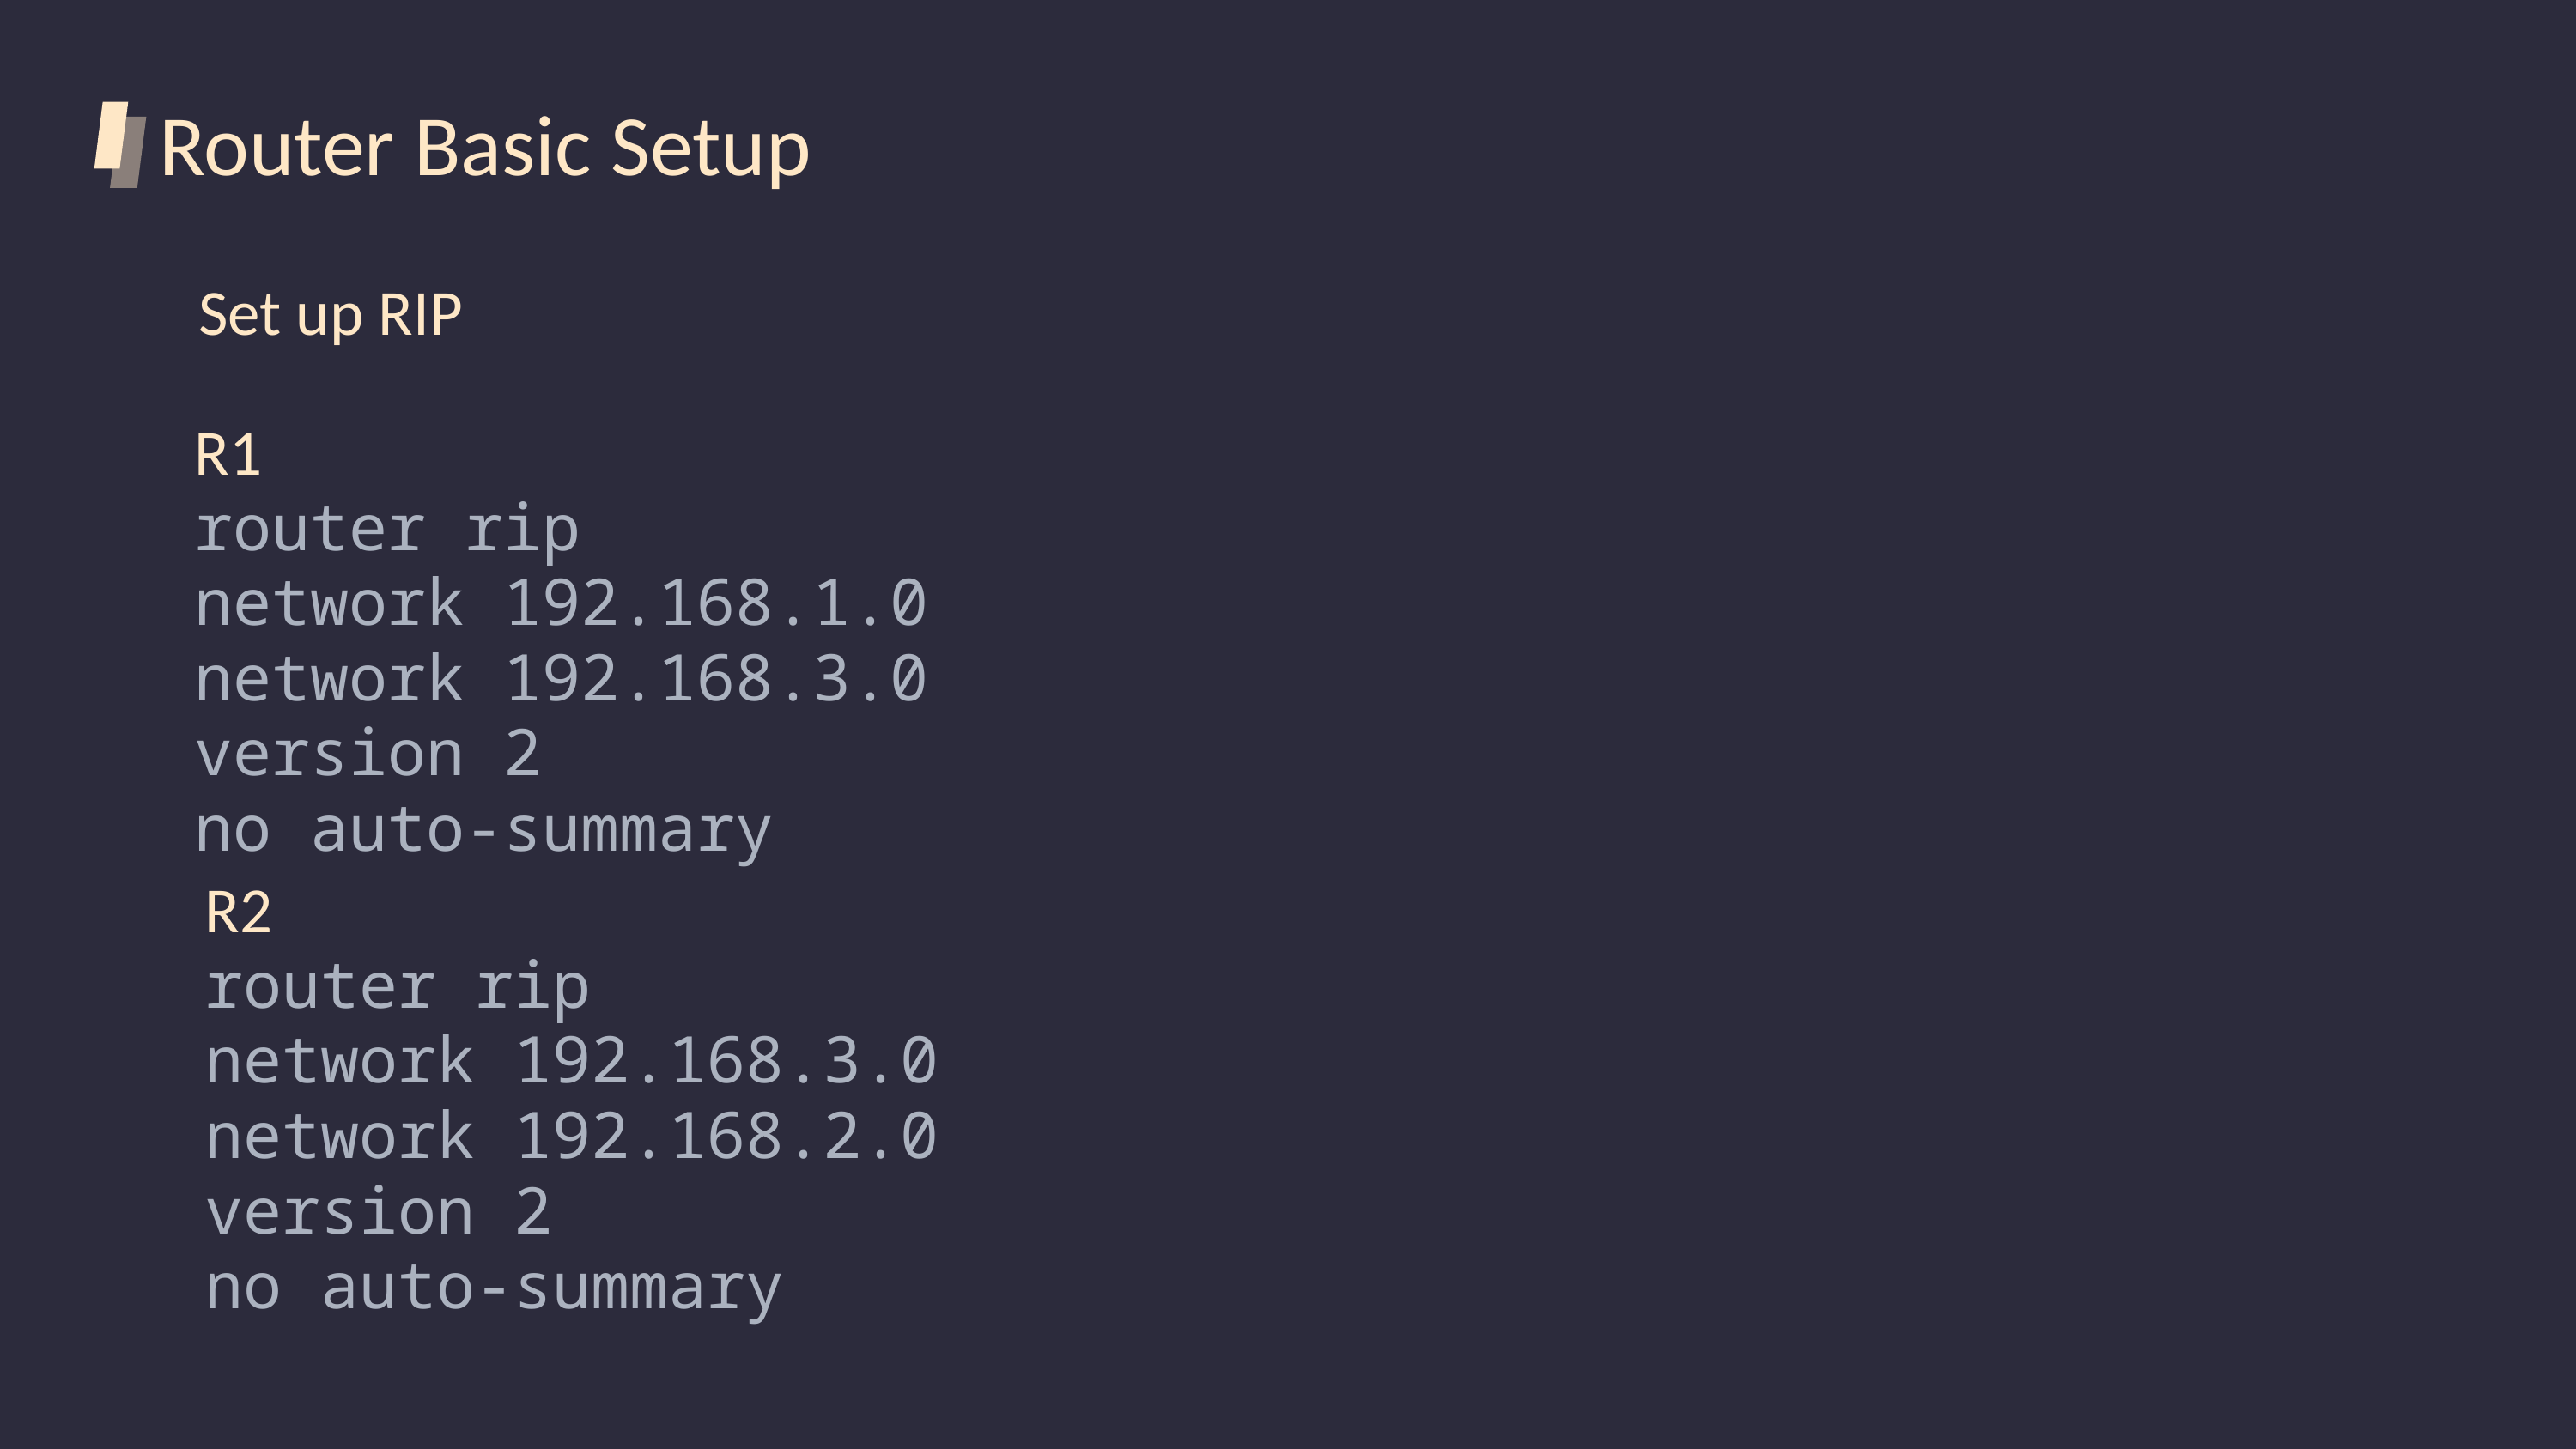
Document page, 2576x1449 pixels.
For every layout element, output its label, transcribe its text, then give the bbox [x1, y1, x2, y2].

text_box R1 router rip network 192.168.1.0 network 192.168.3.0 version 2 no auto-summary [194, 413, 1943, 864]
text_box Set up RIP [198, 272, 999, 349]
text_box R2 router rip network 192.168.3.0 network 192.168.2.0 version 2 no auto-summary [204, 870, 1953, 1322]
text_box Router Basic Setup [159, 80, 1084, 193]
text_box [94, 101, 147, 188]
